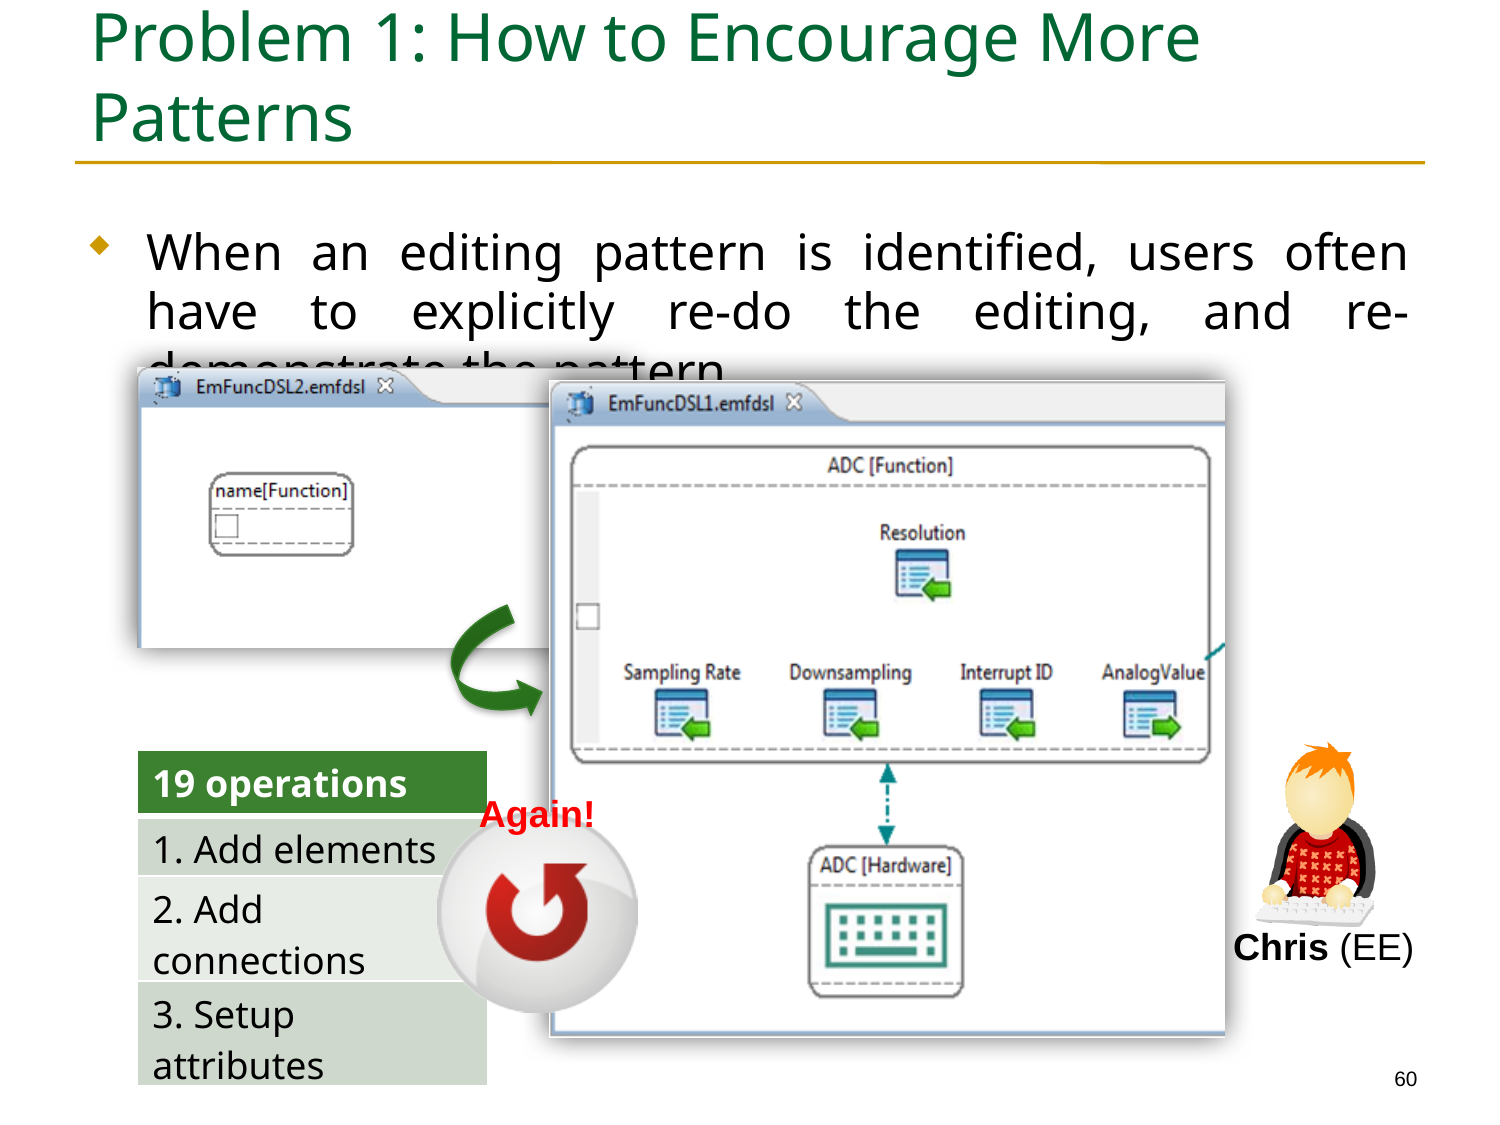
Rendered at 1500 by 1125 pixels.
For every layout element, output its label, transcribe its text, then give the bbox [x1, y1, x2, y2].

slide_number 60 [1379, 1048, 1442, 1099]
table_cell 3. Setup attributes [138, 1045, 487, 1085]
title Problem 1: How to Encourage More Patterns [74, 32, 1426, 163]
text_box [437, 787, 638, 1013]
list When an editing pattern is identified, users often have to explicitly re-do the editing, and re-demonstrate the pattern [74, 212, 1426, 1006]
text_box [137, 367, 1226, 1038]
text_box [1229, 737, 1431, 977]
